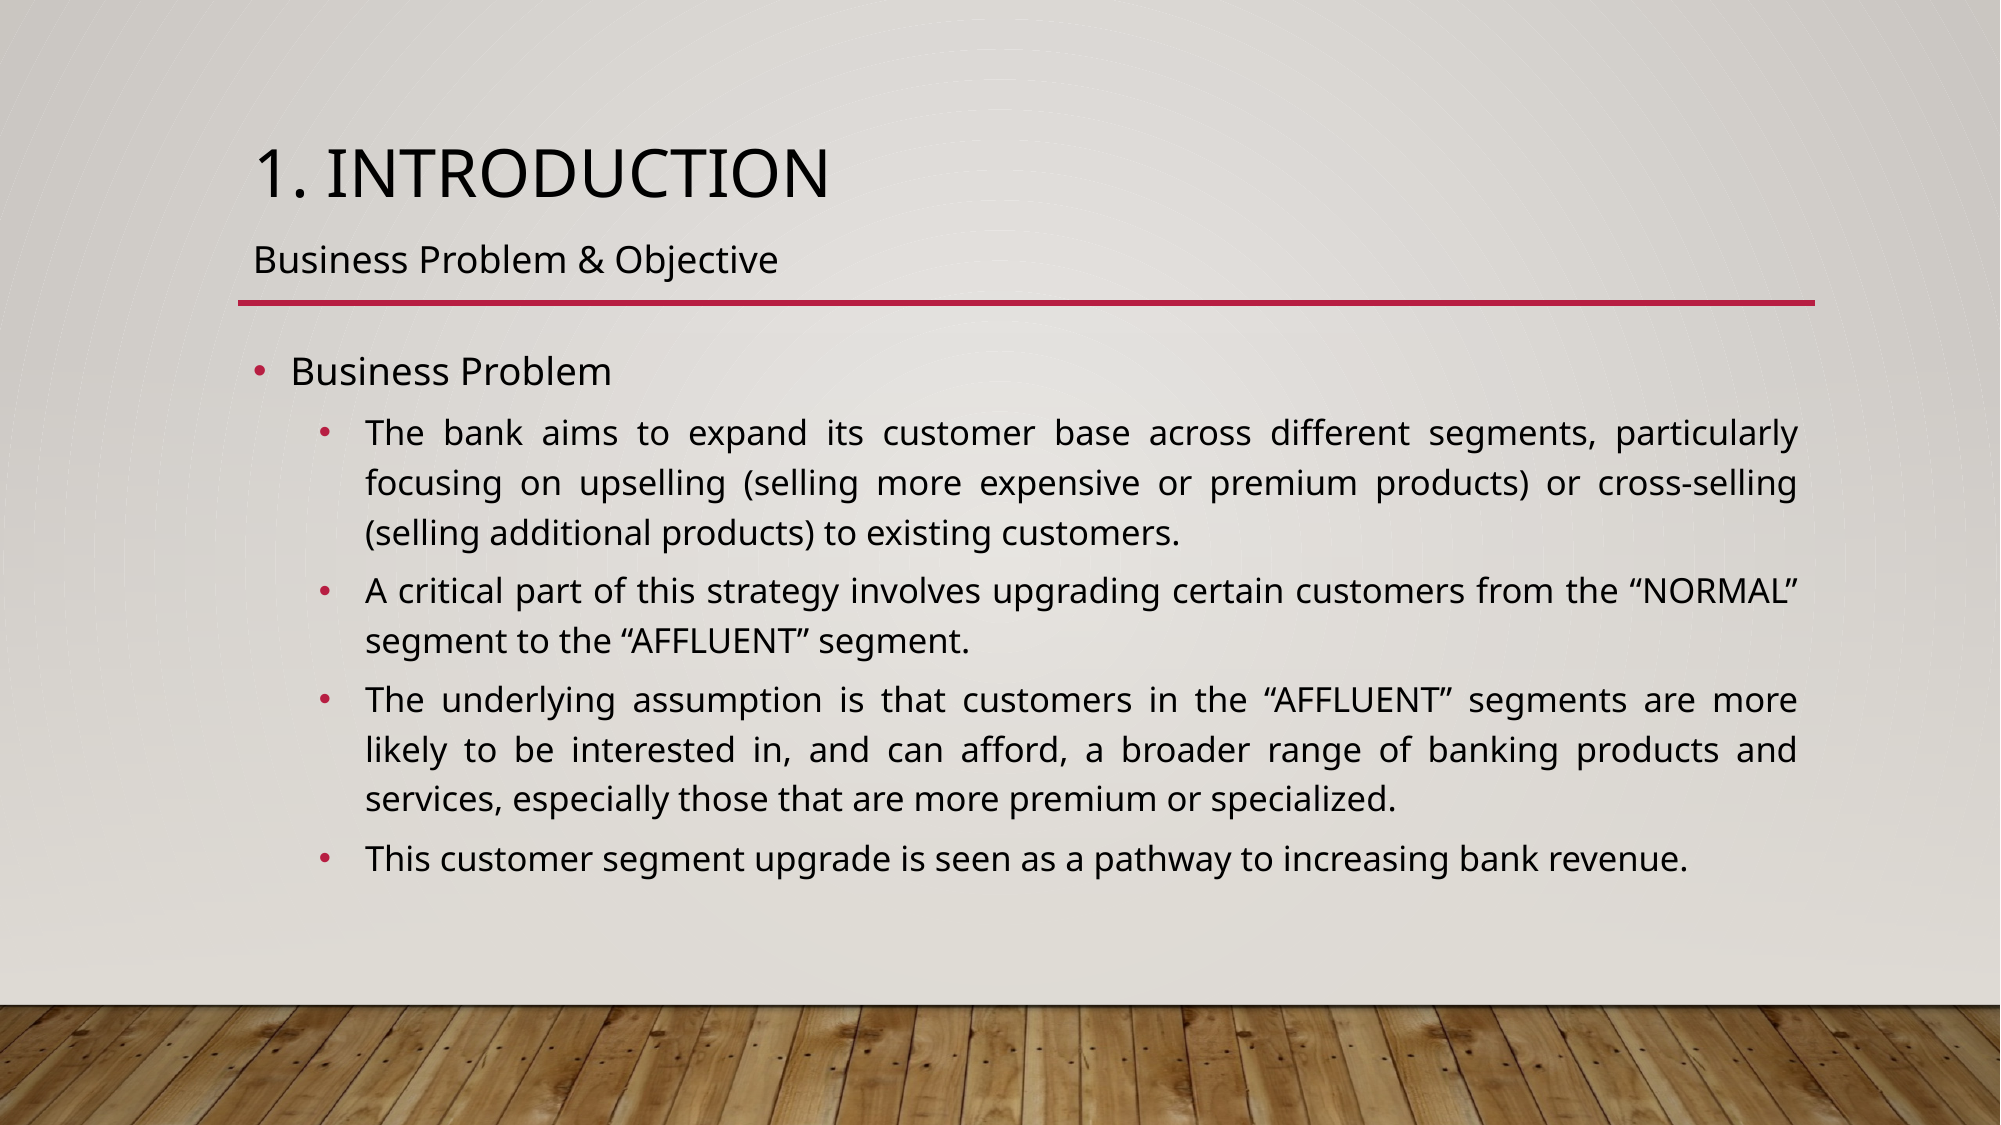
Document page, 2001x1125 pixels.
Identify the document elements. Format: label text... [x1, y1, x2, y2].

title 1. Introduction [238, 131, 1814, 305]
picture [0, 1005, 2000, 1125]
list Business Problem The bank aims to expand its customer base across different segments, particularly focusing on upselling (selling more expensive or premium products) or cross-selling (selling additional products) to existing customers. A critical part of this strategy involves upgrading certain customers from the “NORMAL” segment to the “AFFLUENT” segment. The underlying assumption is that customers in the “AFFLUENT” segments are more likely to be interested in, and can afford, a broader range of banking products and services, especially those that are more premium or specialized. This customer segment upgrade is seen as a pathway to increasing bank revenue. [238, 330, 1814, 897]
text_box Business Problem & Objective [238, 228, 1144, 288]
